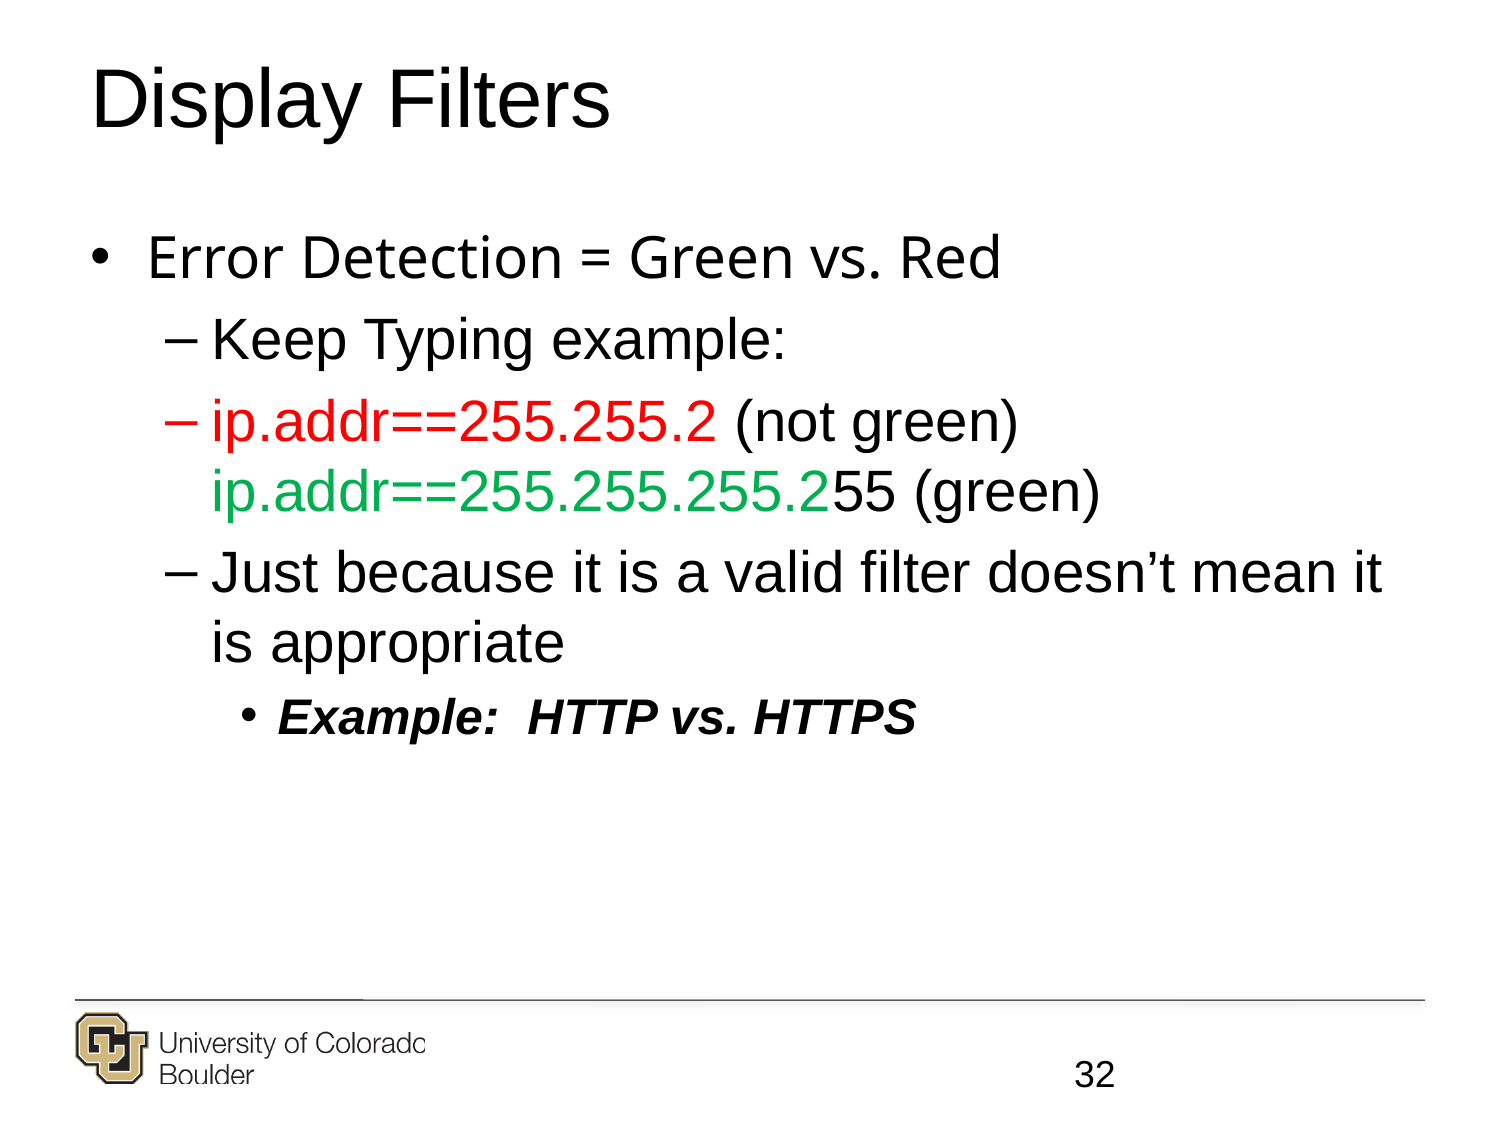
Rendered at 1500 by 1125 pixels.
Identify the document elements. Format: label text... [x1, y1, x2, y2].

list Error Detection = Green vs. Red Keep Typing example: ip.addr==255.255.2 (not green) ip.addr==255.255.255.255 (green) Just because it is a valid filter doesn’t mean it is appropriate Example: HTTP vs. HTTPS [75, 212, 1425, 988]
slide_number 32 [1059, 1042, 1397, 1103]
title Display Filters [75, 0, 1425, 188]
